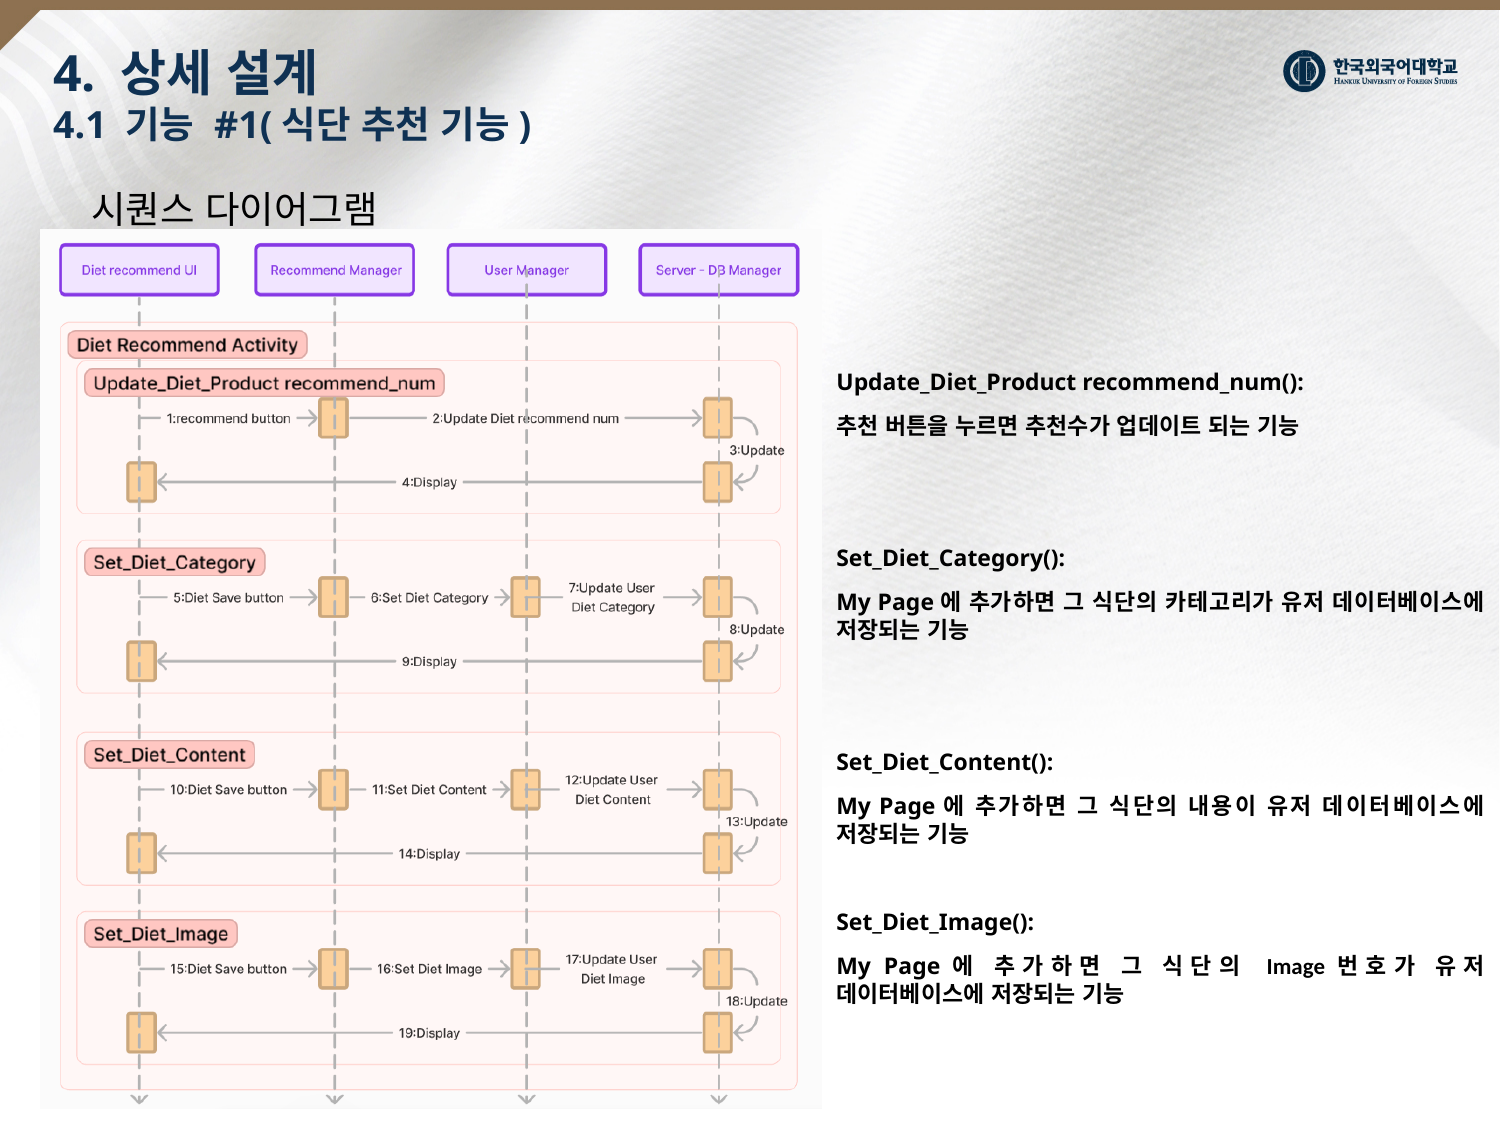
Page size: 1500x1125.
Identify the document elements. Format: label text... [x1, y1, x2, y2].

title 4. 상세 설계 4.1 기능 #1(식단 추천 기능) [0, 0, 1264, 155]
text_box Update_Diet_Product recommend_num(): 추천 버튼을 누르면 추천수가 업데이트 되는 기능 Set_Diet_Category(): My Page에 추가하면 그 식단의 카테고리가 유저 데이터베이스에 저장되는 기능 Set_Diet_Content(): My Page에 추가하면 그 식단의 내용이 유저 데이터베이스에 저장되는 기능 Set_Diet_Image(): My Page에 추가하면 그 식단의 Image번호가 유저 데이터베이스에 저장되는 기능 [826, 315, 1500, 1014]
picture [0, 0, 1500, 1125]
text_box 시퀀스 다이어그램 [76, 178, 561, 227]
